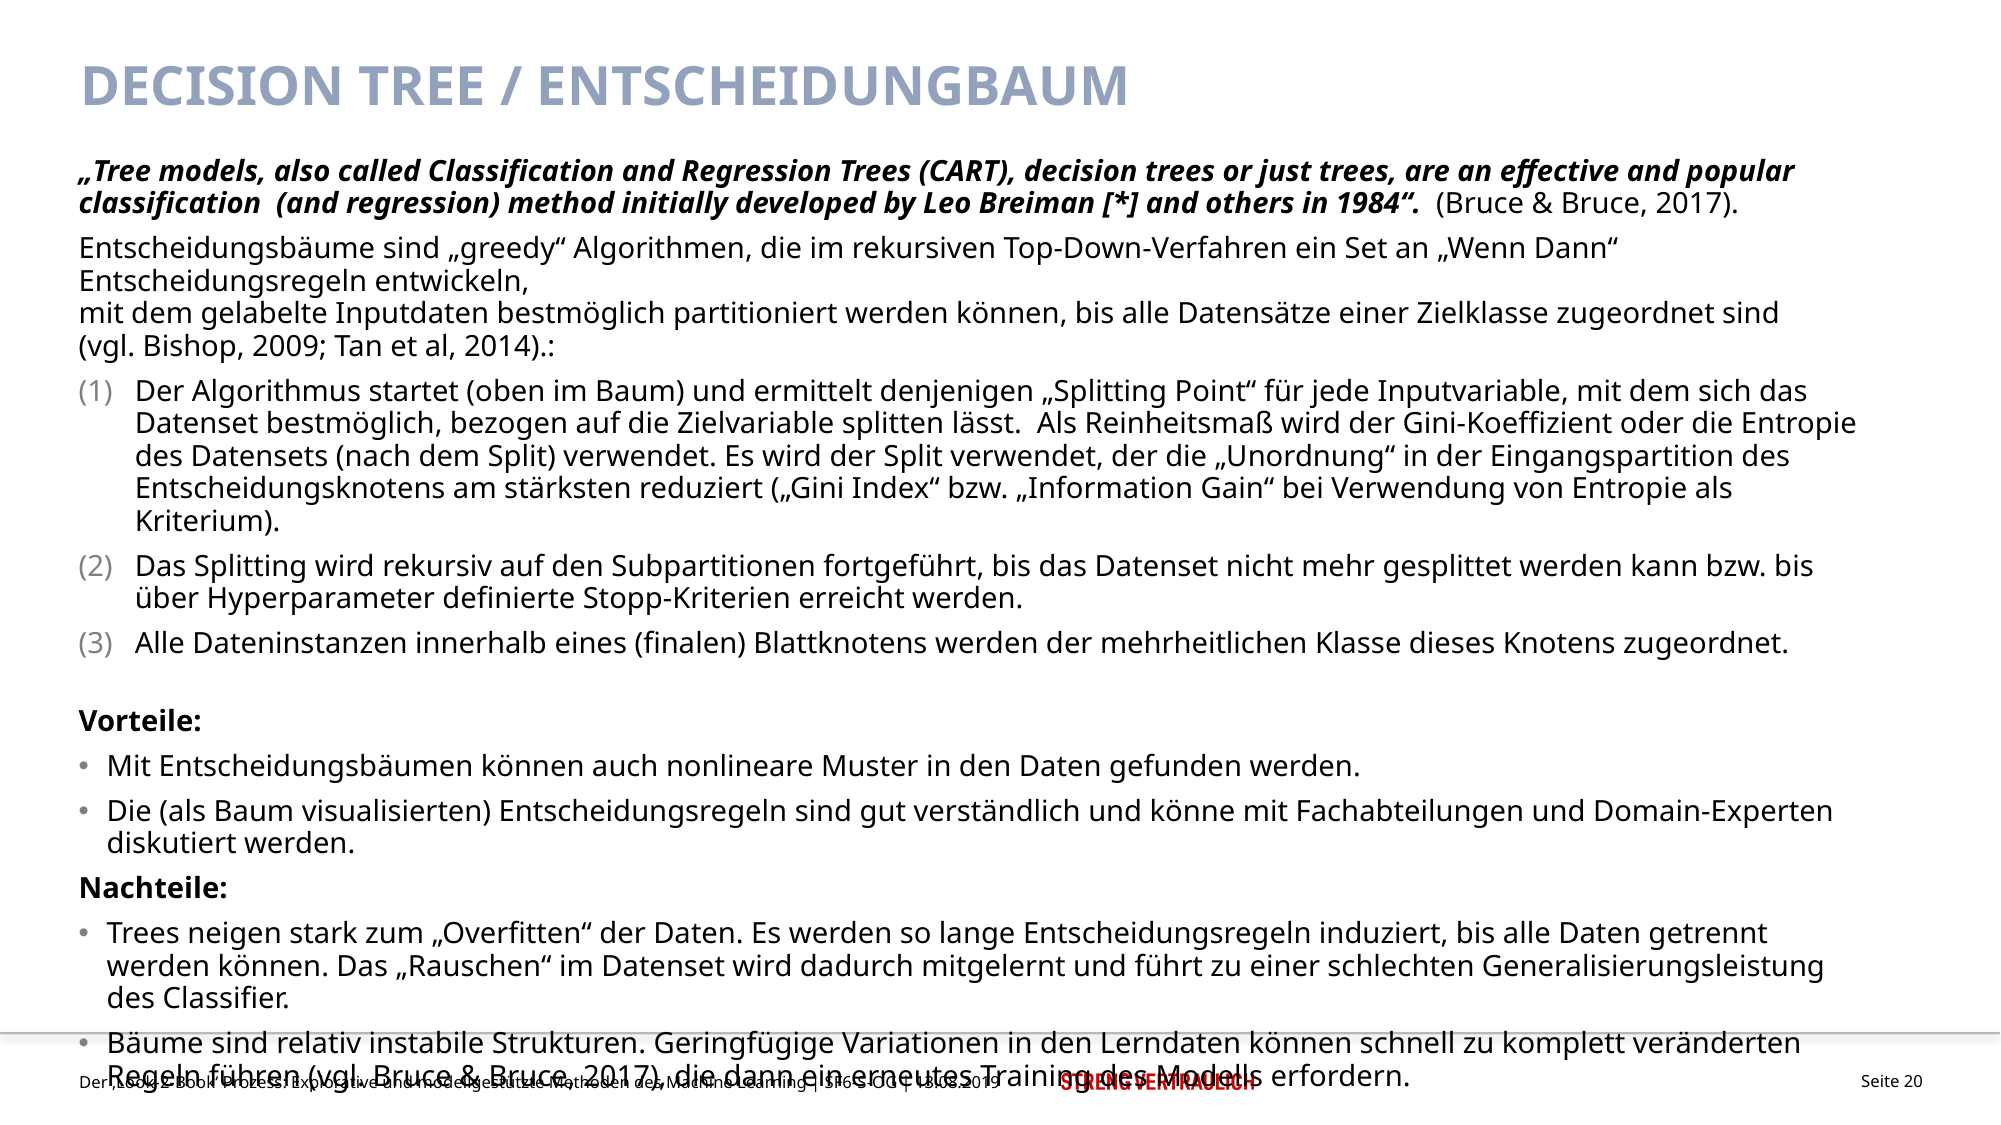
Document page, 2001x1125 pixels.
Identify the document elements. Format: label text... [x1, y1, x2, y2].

title Decision Tree / Entscheidungbaum [80, 56, 1922, 172]
picture [1061, 1073, 1254, 1090]
list „Tree models, also called Classification and Regression Trees (CART), decision trees or just trees, are an effective and popular classification (and regression) method initially developed by Leo Breiman [*] and others in 1984“. (Bruce & Bruce, 2017). Entscheidungsbäume sind „greedy“ Algorithmen, die im rekursiven Top-Down-Verfahren ein Set an „Wenn Dann“ Entscheidungsregeln entwickeln, mit dem gelabelte Inputdaten bestmöglich partitioniert werden können, bis alle Datensätze einer Zielklasse zugeordnet sind (vgl. Bishop, 2009; Tan et al, 2014).: Der Algorithmus startet (oben im Baum) und ermittelt denjenigen „Splitting Point“ für jede Inputvariable, mit dem sich das Datenset bestmöglich, bezogen auf die Zielvariable splitten lässt. Als Reinheitsmaß wird der Gini-Koeffizient oder die Entropie des Datensets (nach dem Split) verwendet. Es wird der Split verwendet, der die „Unordnung“ in der Eingangspartition des Entscheidungsknotens am stärksten reduziert („Gini Index“ bzw. „Information Gain“ bei Verwendung von Entropie als Kriterium). Das Splitting wird rekursiv auf den Subpartitionen fortgeführt, bis das Datenset nicht mehr gesplittet werden kann bzw. bis über Hyperparameter definierte Stopp-Kriterien erreicht werden. Alle Dateninstanzen innerhalb eines (finalen) Blattknotens werden der mehrheitlichen Klasse dieses Knotens zugeordnet. Vorteile: Mit Entscheidungsbäumen können auch nonlineare Muster in den Daten gefunden werden. Die (als Baum visualisierten) Entscheidungsregeln sind gut verständlich und könne mit Fachabteilungen und Domain-Experten diskutiert werden. Nachteile: Trees neigen stark zum „Overfitten“ der Daten. Es werden so lange Entscheidungsregeln induziert, bis alle Daten getrennt werden können. Das „Rauschen“ im Datenset wird dadurch mitgelernt und führt zu einer schlechten Generalisierungsleistung des Classifier. Bäume sind relativ instabile Strukturen. Geringfügige Variationen in den Lerndaten können schnell zu komplett veränderten Regeln führen (vgl. Bruce & Bruce, 2017), die dann ein erneutes Training des Modells erfordern. [78, 155, 1875, 1031]
